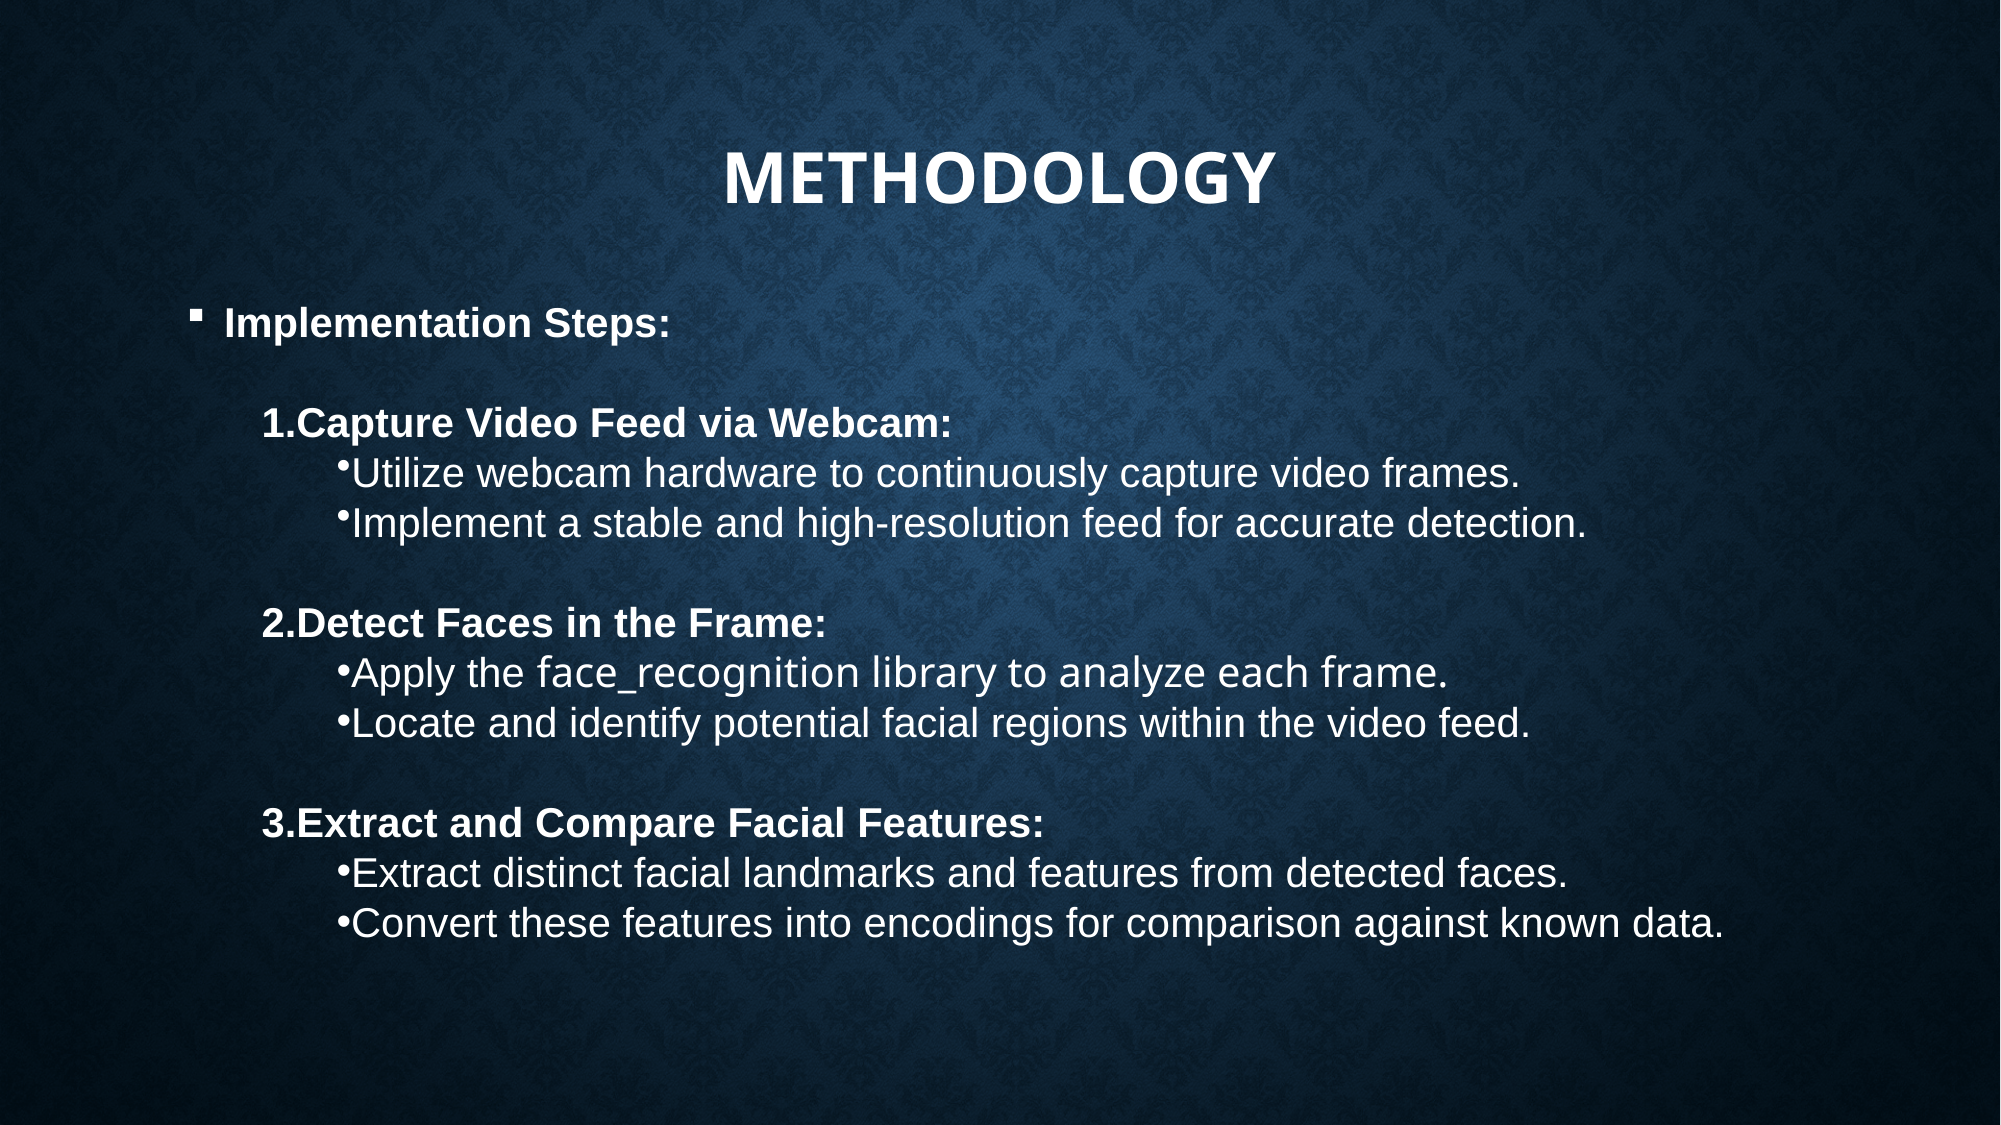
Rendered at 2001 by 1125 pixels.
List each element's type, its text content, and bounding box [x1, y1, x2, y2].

title Methodology [149, 60, 1849, 300]
list Implementation Steps: Capture Video Feed via Webcam: Utilize webcam hardware to continuously capture video frames. Implement a stable and high-resolution feed for accurate detection. Detect Faces in the Frame: Apply the face_recognition library to analyze each frame. Locate and identify potential facial regions within the video feed. Extract and Compare Facial Features: Extract distinct facial landmarks and features from detected faces. Convert these features into encodings for comparison against known data. [171, 287, 1871, 999]
